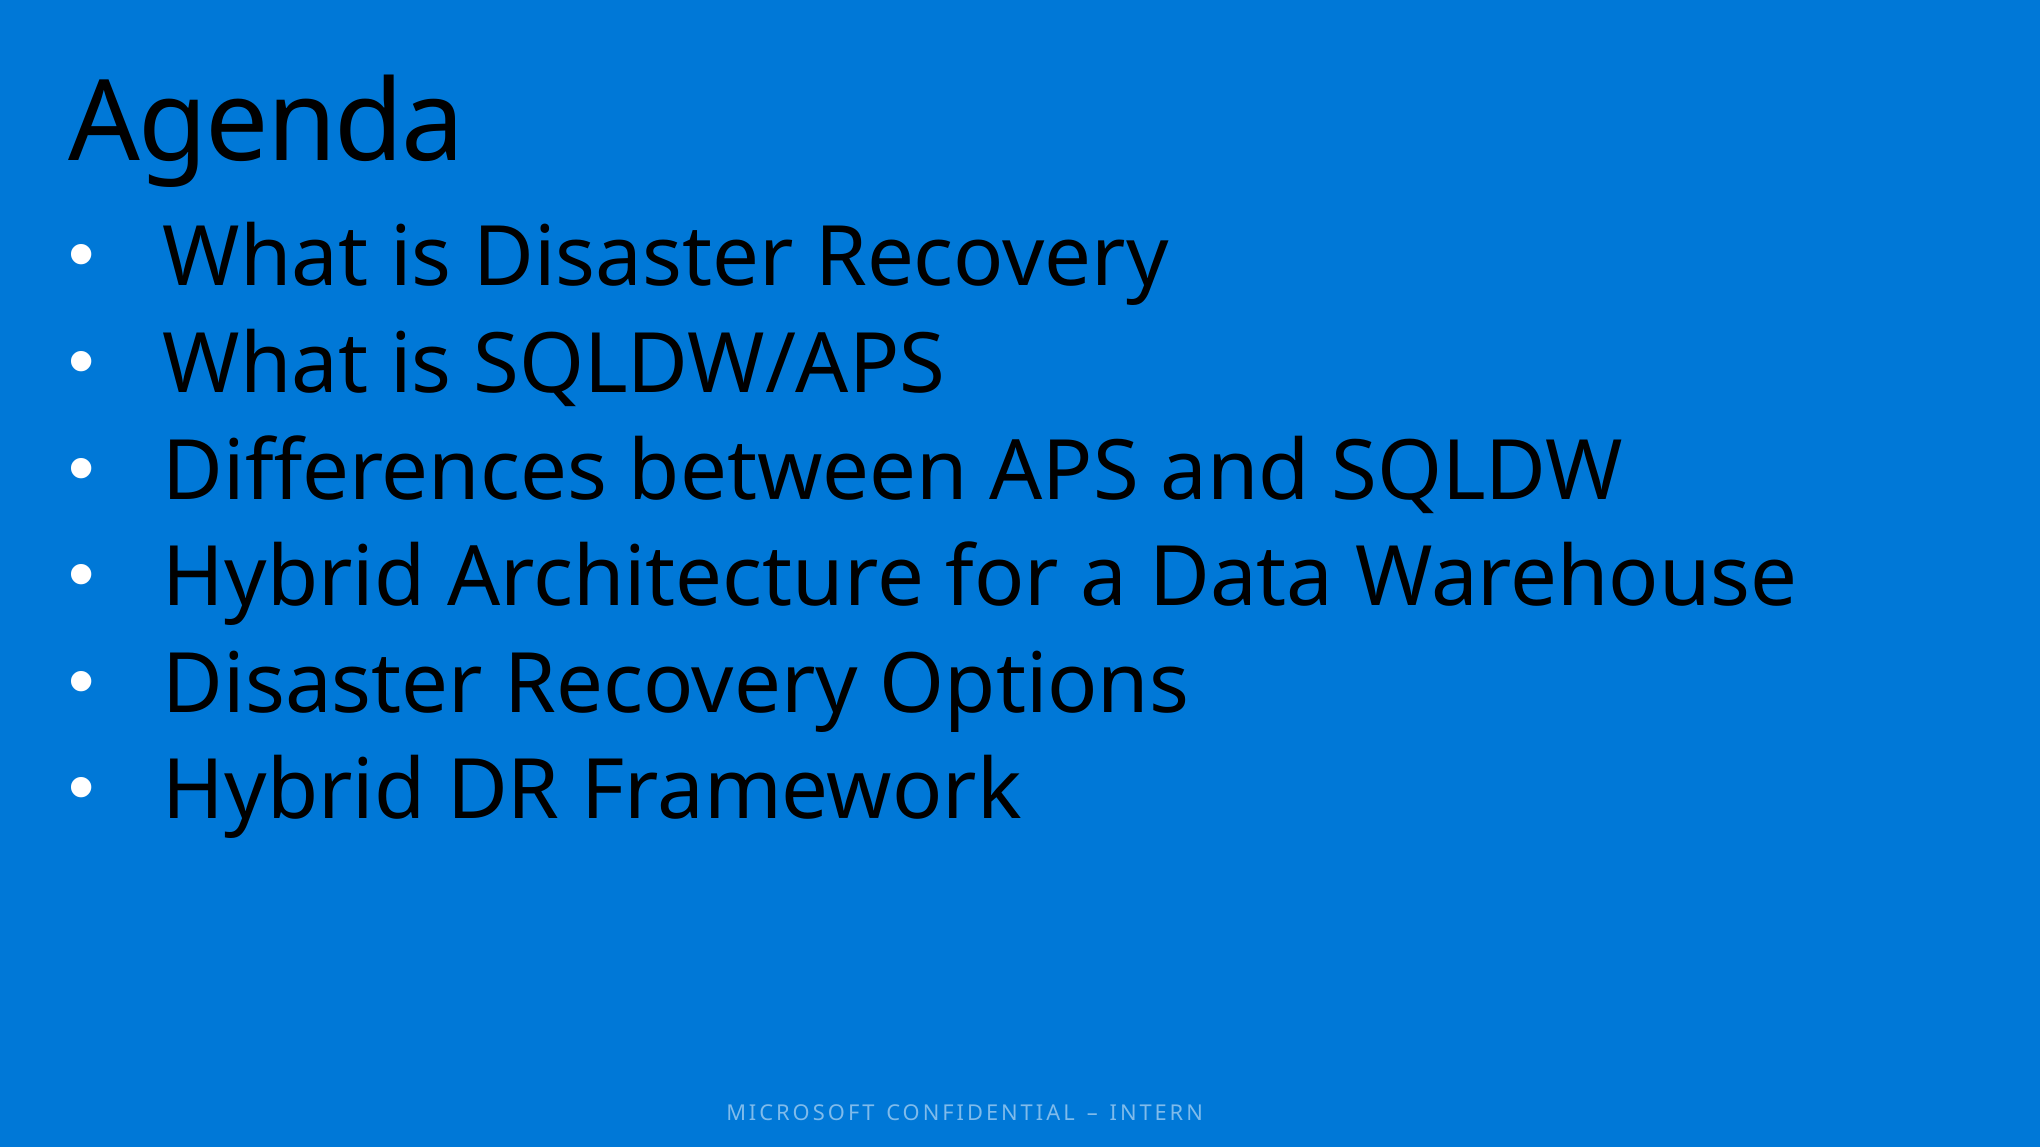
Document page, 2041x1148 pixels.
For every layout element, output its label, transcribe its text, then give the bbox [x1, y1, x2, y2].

title Agenda [45, 48, 1996, 198]
list What is Disaster Recovery What is SQLDW/APS Differences between APS and SQLDW Hybrid Architecture for a Data Warehouse Disaster Recovery Options Hybrid DR Framework [45, 198, 1996, 1098]
